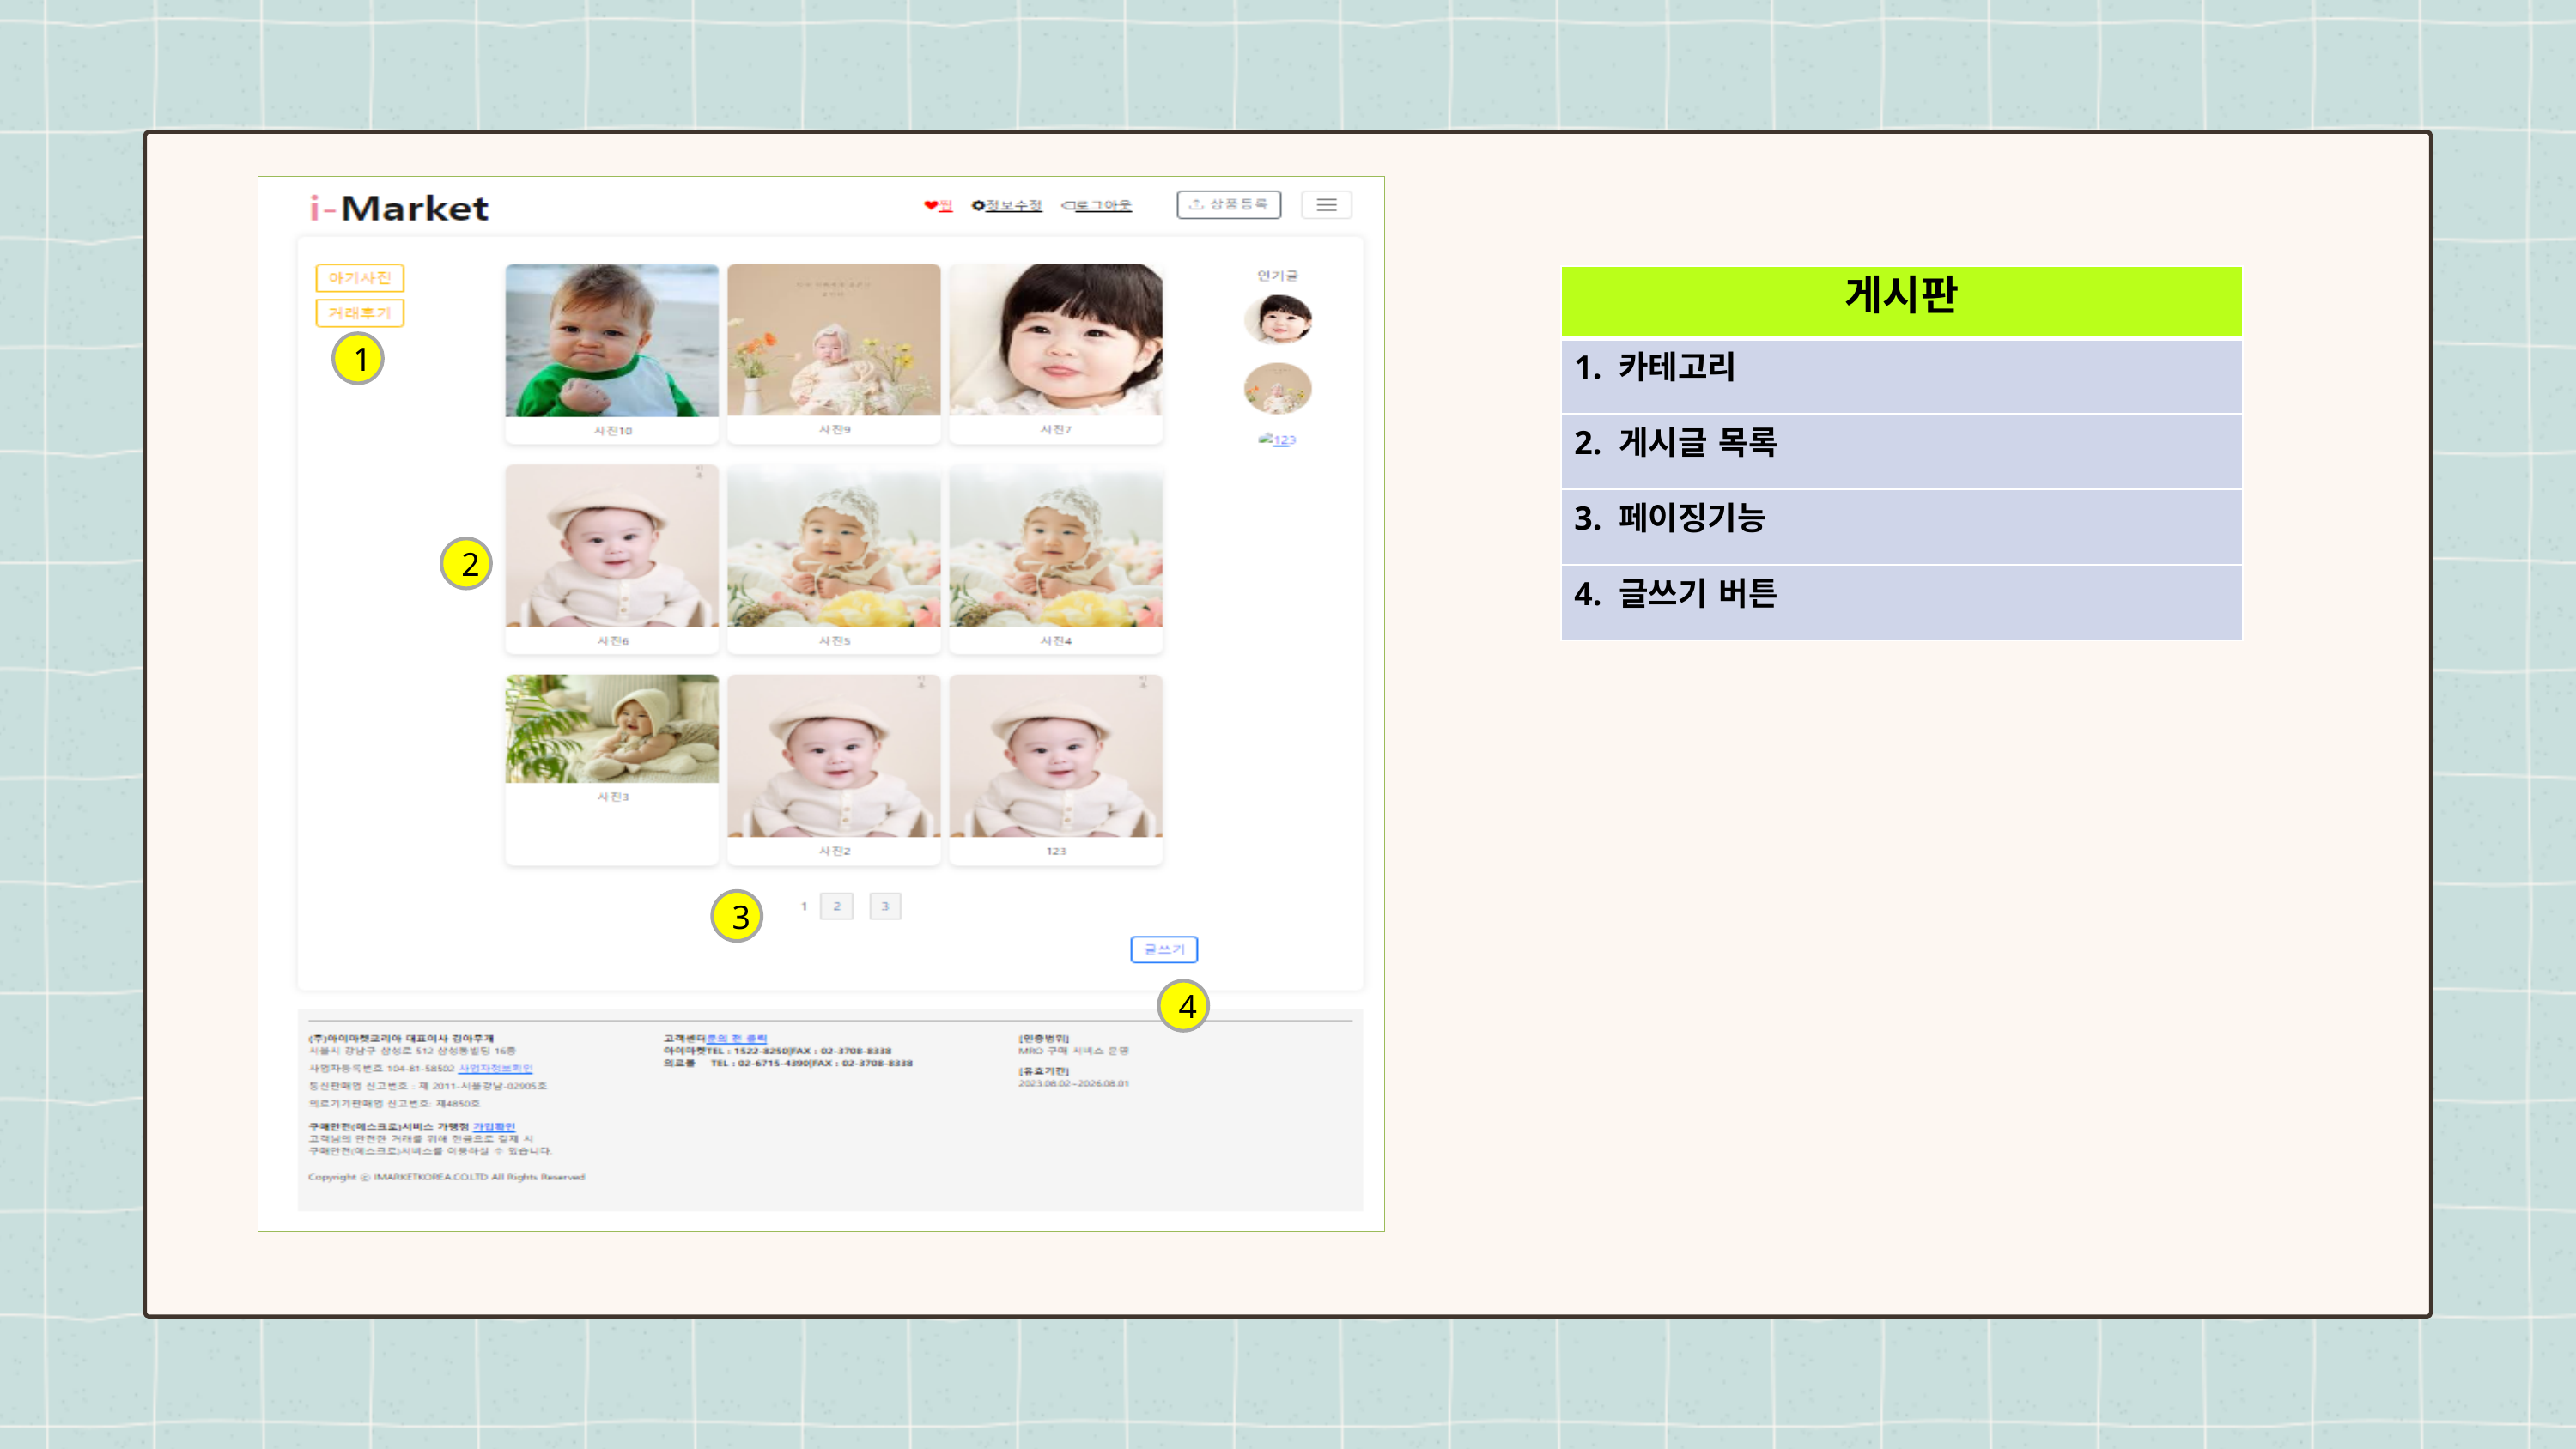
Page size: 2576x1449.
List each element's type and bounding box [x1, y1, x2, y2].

text_box [0, 0, 2576, 1449]
text_box [258, 176, 1385, 1232]
text_box [144, 125, 2432, 1317]
